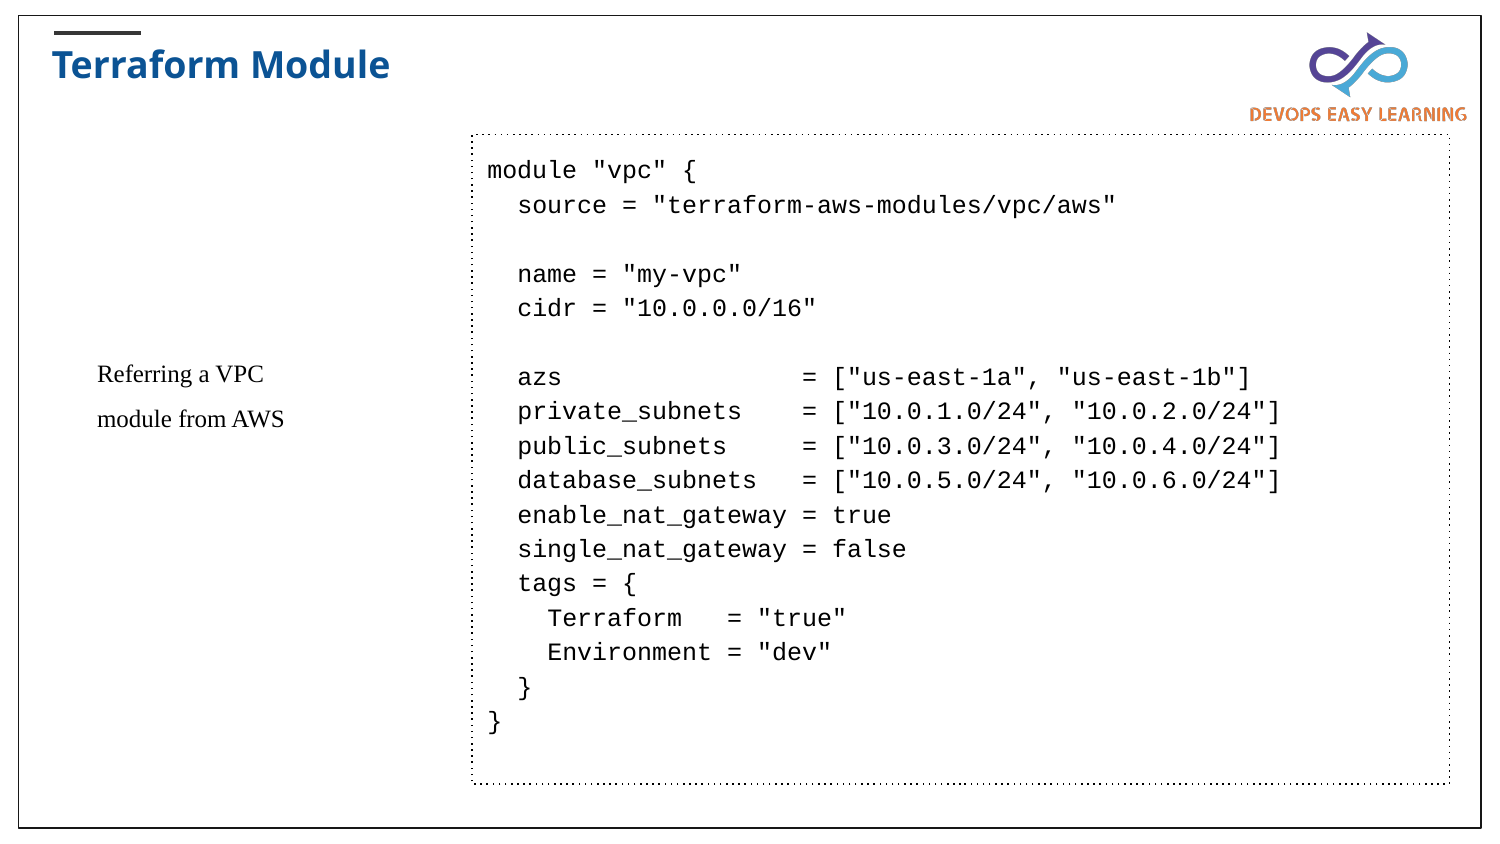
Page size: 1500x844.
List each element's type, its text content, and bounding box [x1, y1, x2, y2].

text_box Terraform Module [36, 33, 1220, 94]
text_box module "vpc" { source = "terraform-aws-modules/vpc/aws" name = "my-vpc" cidr = "10.0.0.0/16" azs = ["us-east-1a", "us-east-1b"] private_subnets = ["10.0.1.0/24", "10.0.2.0/24"] public_subnets = ["10.0.3.0/24", "10.0.4.0/24"] database_subnets = ["10.0.5.0/24", "10.0.6.0/24"] enable_nat_gateway = true single_nat_gateway = false tags = { Terraform = "true" Environment = "dev" } } [472, 134, 1450, 785]
text_box Referring a VPC module from AWS [82, 328, 354, 448]
text_box [18, 15, 1482, 829]
picture [1240, 21, 1477, 141]
